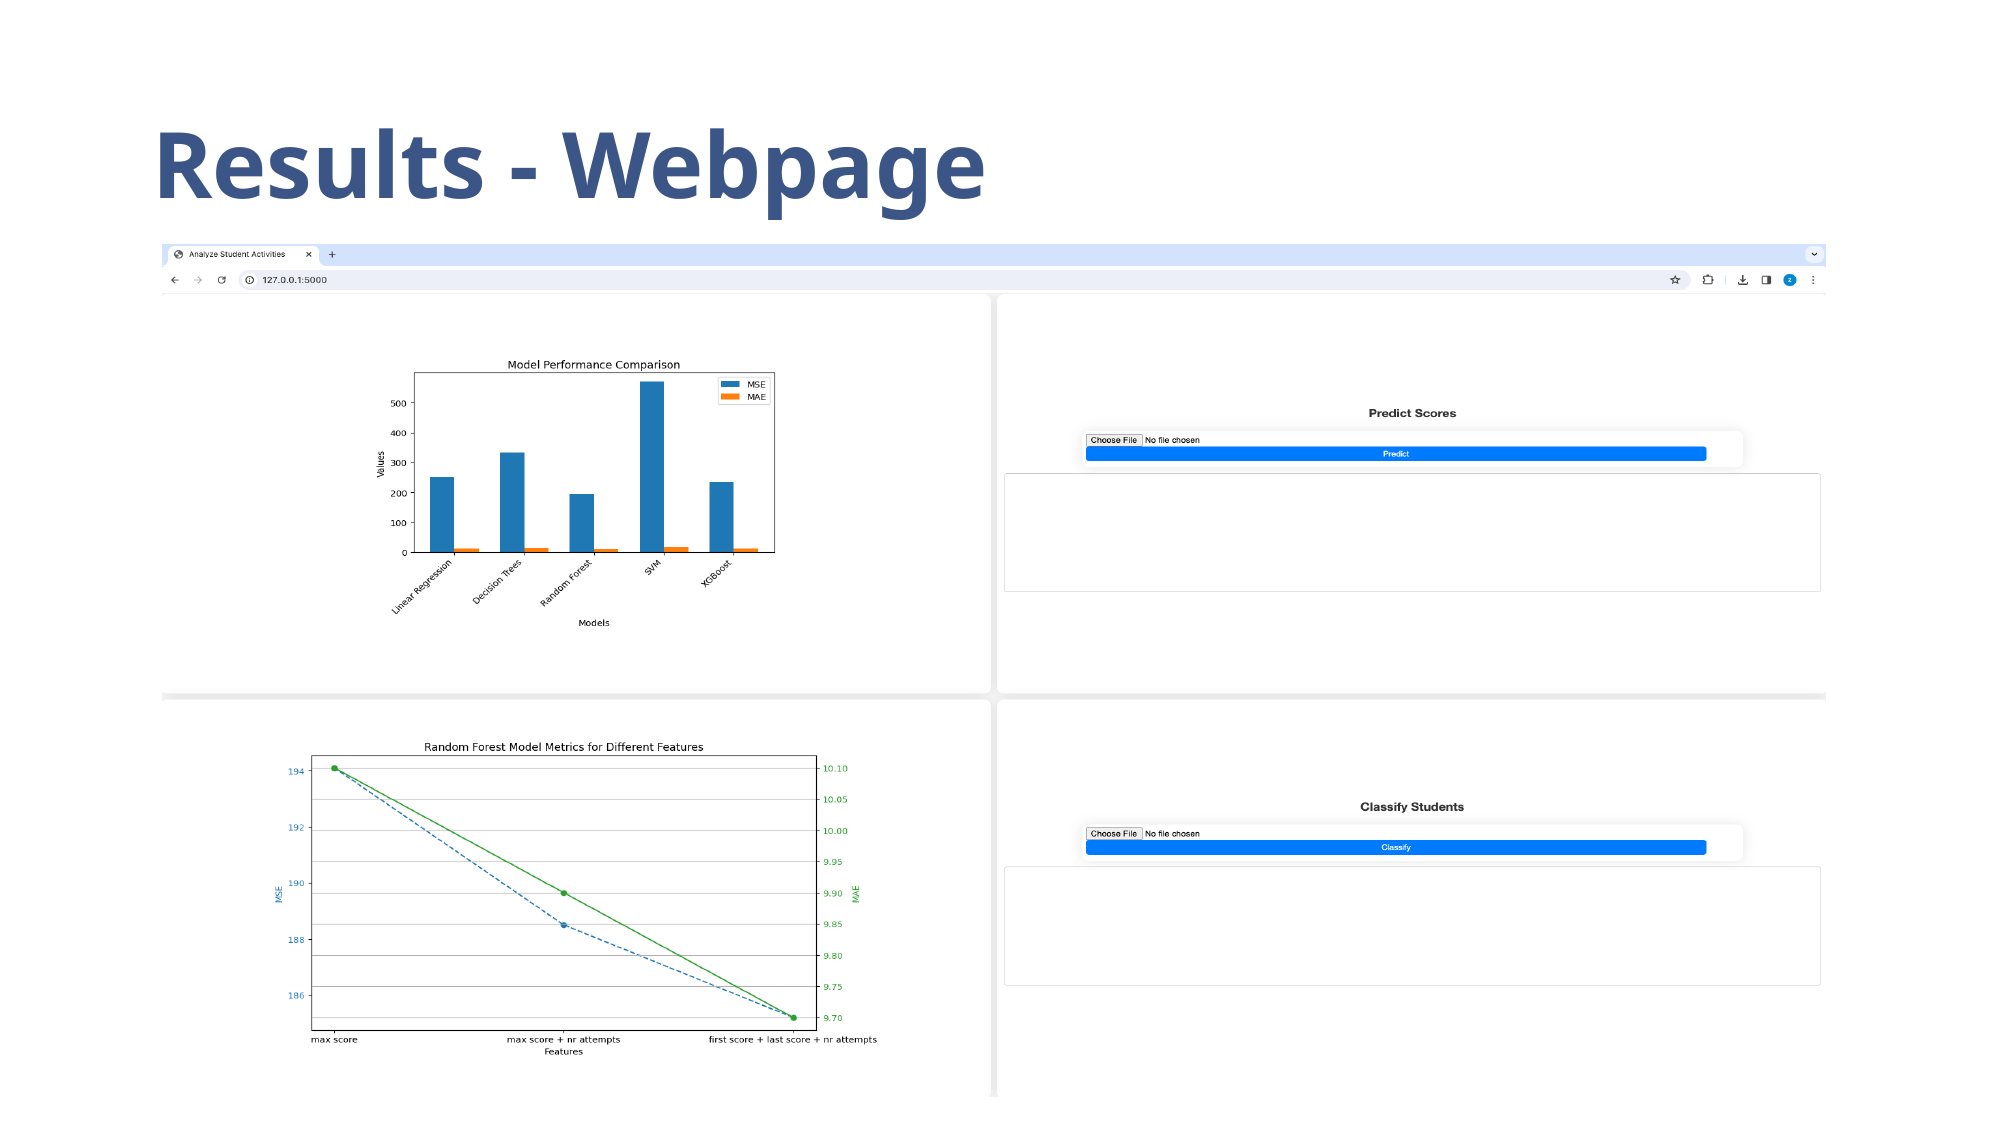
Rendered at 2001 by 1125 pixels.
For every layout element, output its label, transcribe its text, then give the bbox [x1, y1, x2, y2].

title Results - Webpage [137, 59, 1863, 278]
picture [162, 244, 1826, 1097]
